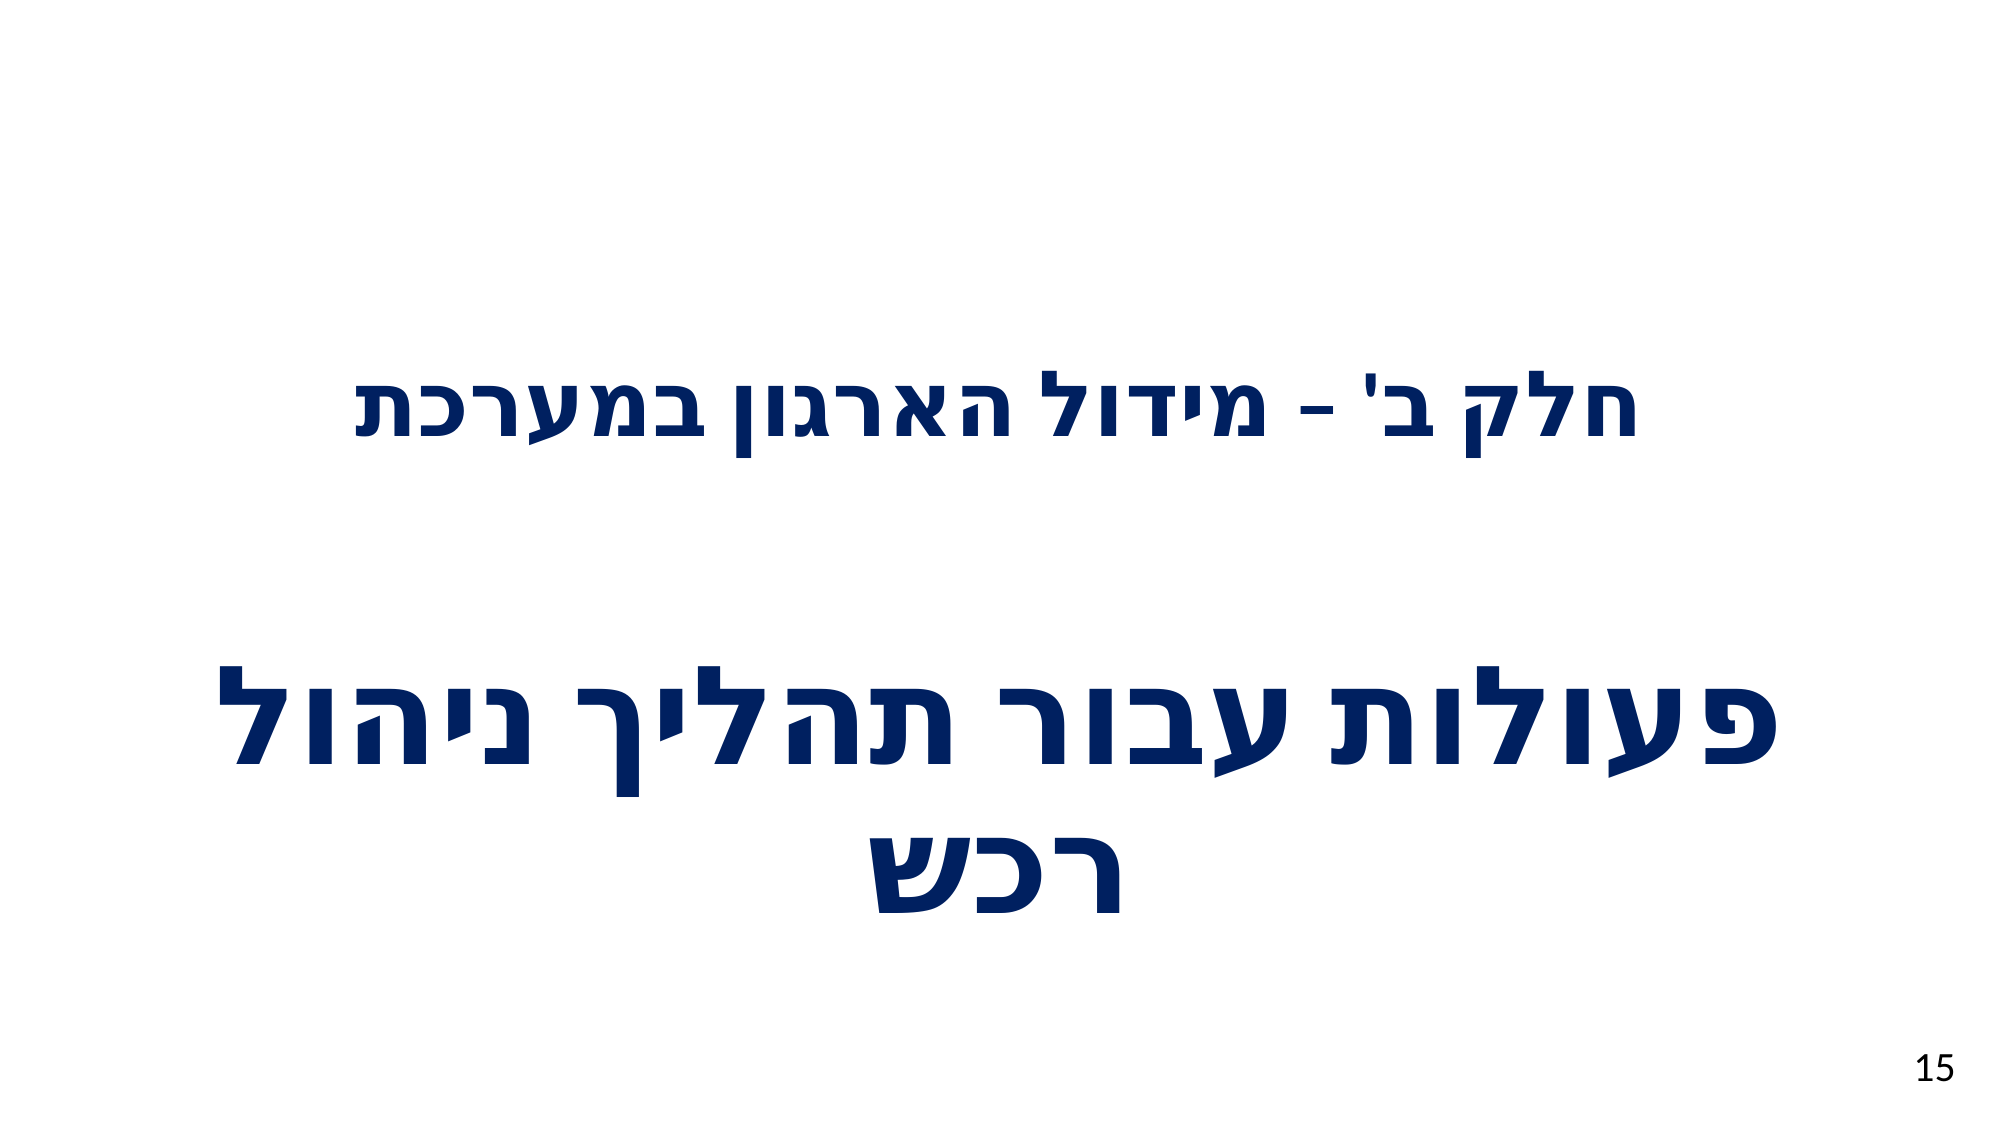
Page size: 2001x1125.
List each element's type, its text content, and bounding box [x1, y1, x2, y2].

text_box 15 [1898, 1035, 2000, 1095]
list פעולות עבור תהליך ניהול רכש [137, 490, 1863, 1125]
title חלק ב' – מידול הארגון במערכת [137, 297, 1863, 490]
